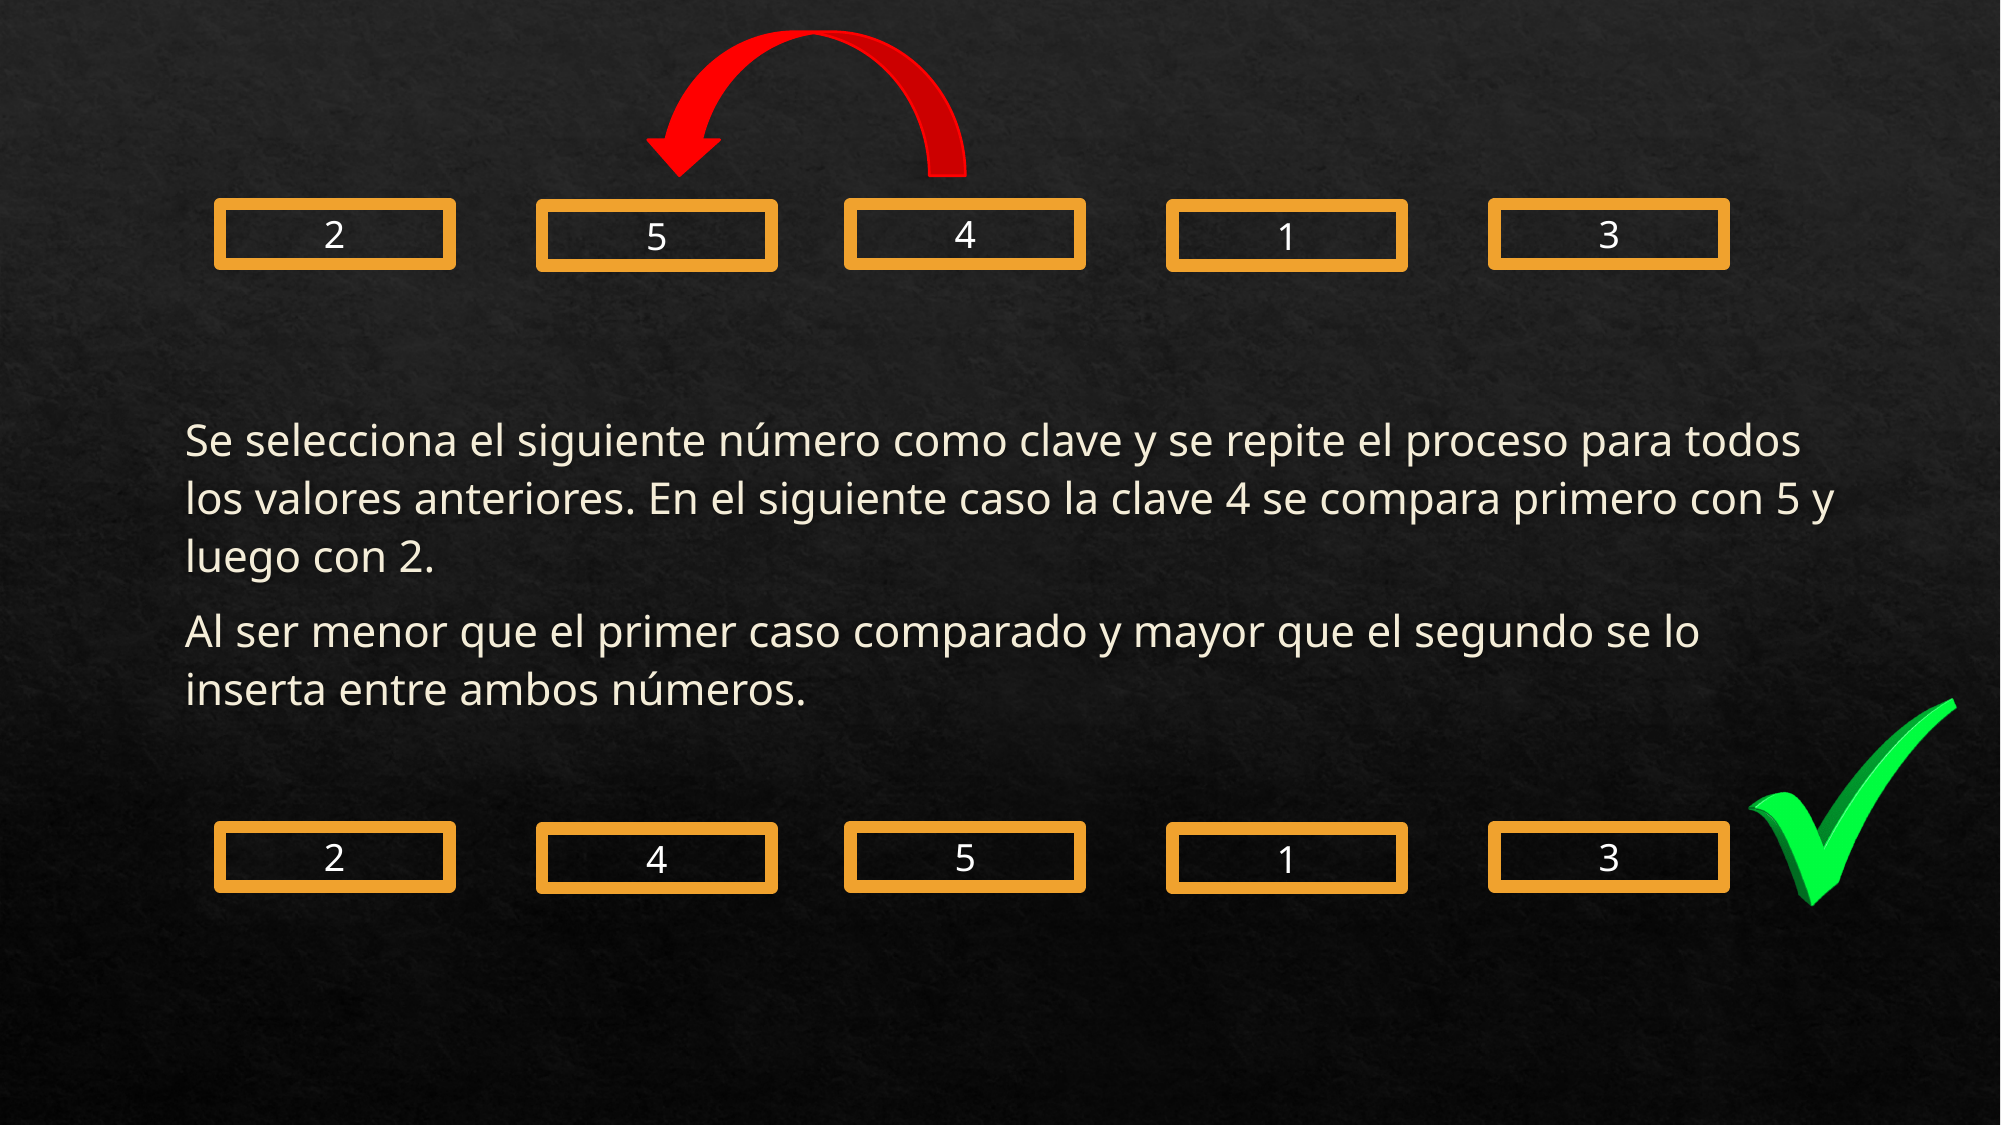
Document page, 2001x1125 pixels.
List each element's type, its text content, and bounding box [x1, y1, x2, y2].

text_box [646, 30, 967, 178]
text_box 2 [219, 826, 450, 887]
list Se selecciona el siguiente número como clave y se repite el proceso para todos los valores anteriores. En el siguiente caso la clave 4 se compara primero con 5 y luego con 2. Al ser menor que el primer caso comparado y mayor que el segundo se lo inserta entre ambos números. [164, 399, 1859, 725]
text_box 4 [850, 204, 1081, 264]
text_box 1 [1172, 828, 1403, 889]
text_box 1 [1172, 205, 1403, 266]
picture [1746, 688, 1971, 918]
text_box 3 [1494, 204, 1725, 264]
text_box 3 [1494, 826, 1725, 887]
text_box 4 [542, 828, 772, 889]
text_box 5 [542, 205, 772, 266]
text_box 2 [219, 204, 450, 264]
text_box 5 [850, 826, 1081, 887]
